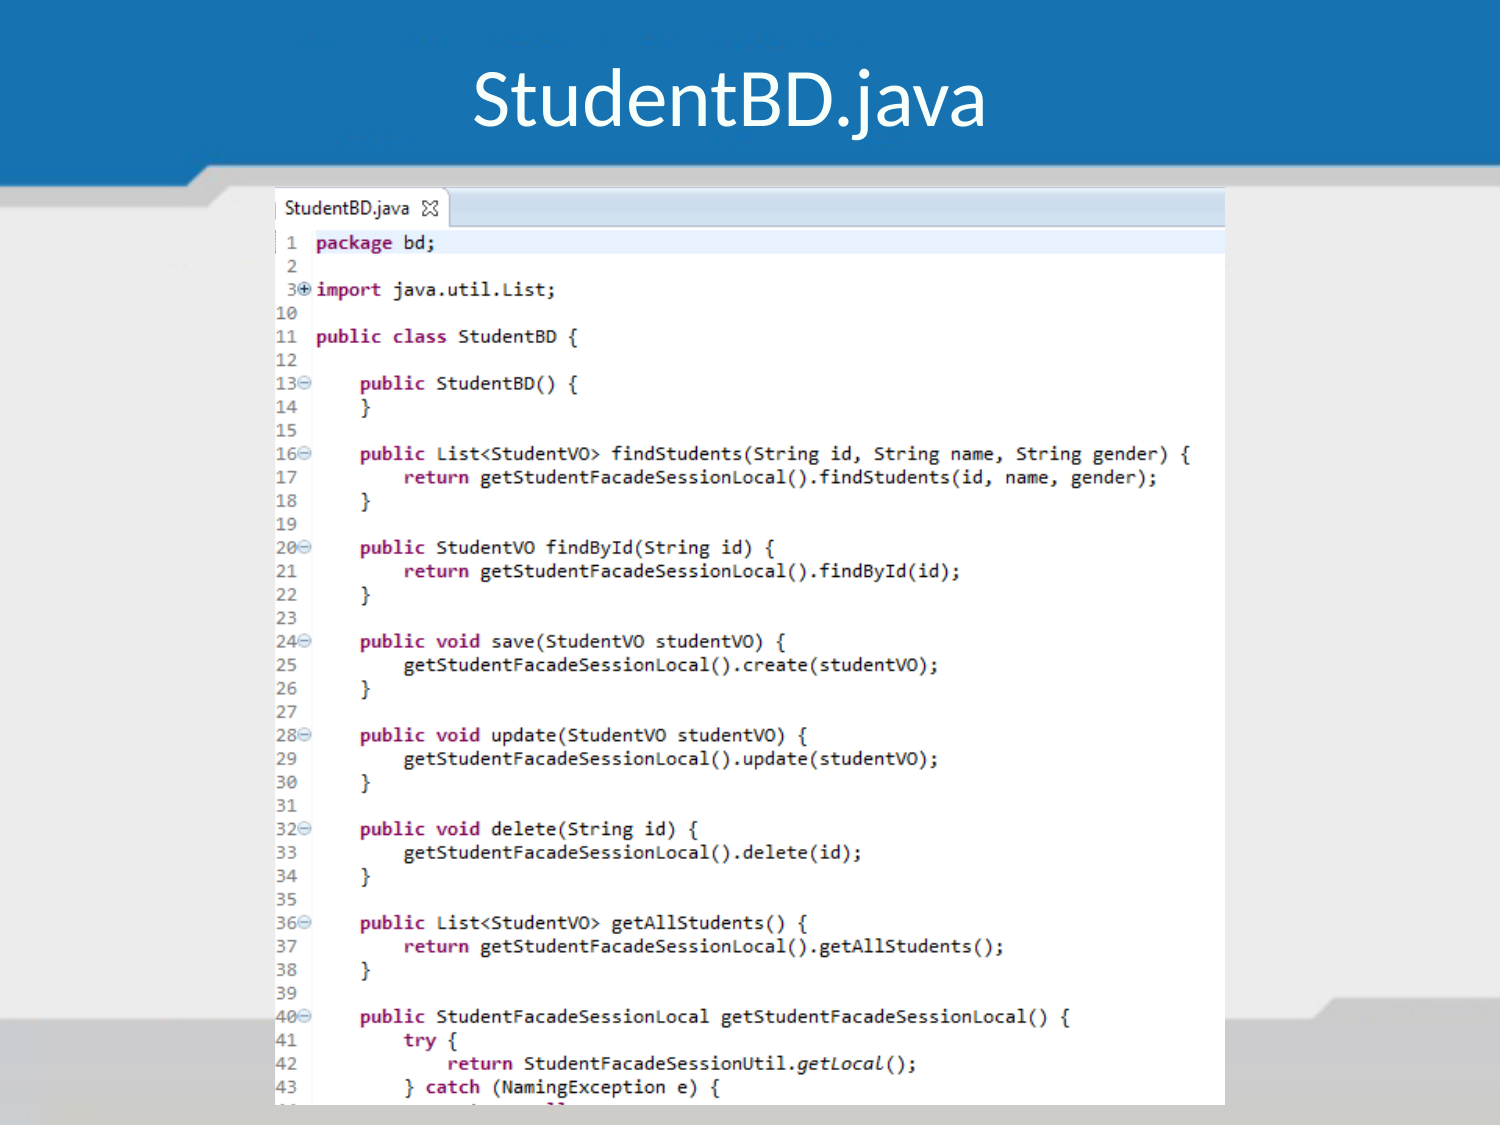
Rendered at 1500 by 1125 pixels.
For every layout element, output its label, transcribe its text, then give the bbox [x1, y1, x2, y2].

text_box StudentBD.java [399, 24, 1063, 163]
picture [0, 0, 1500, 1125]
